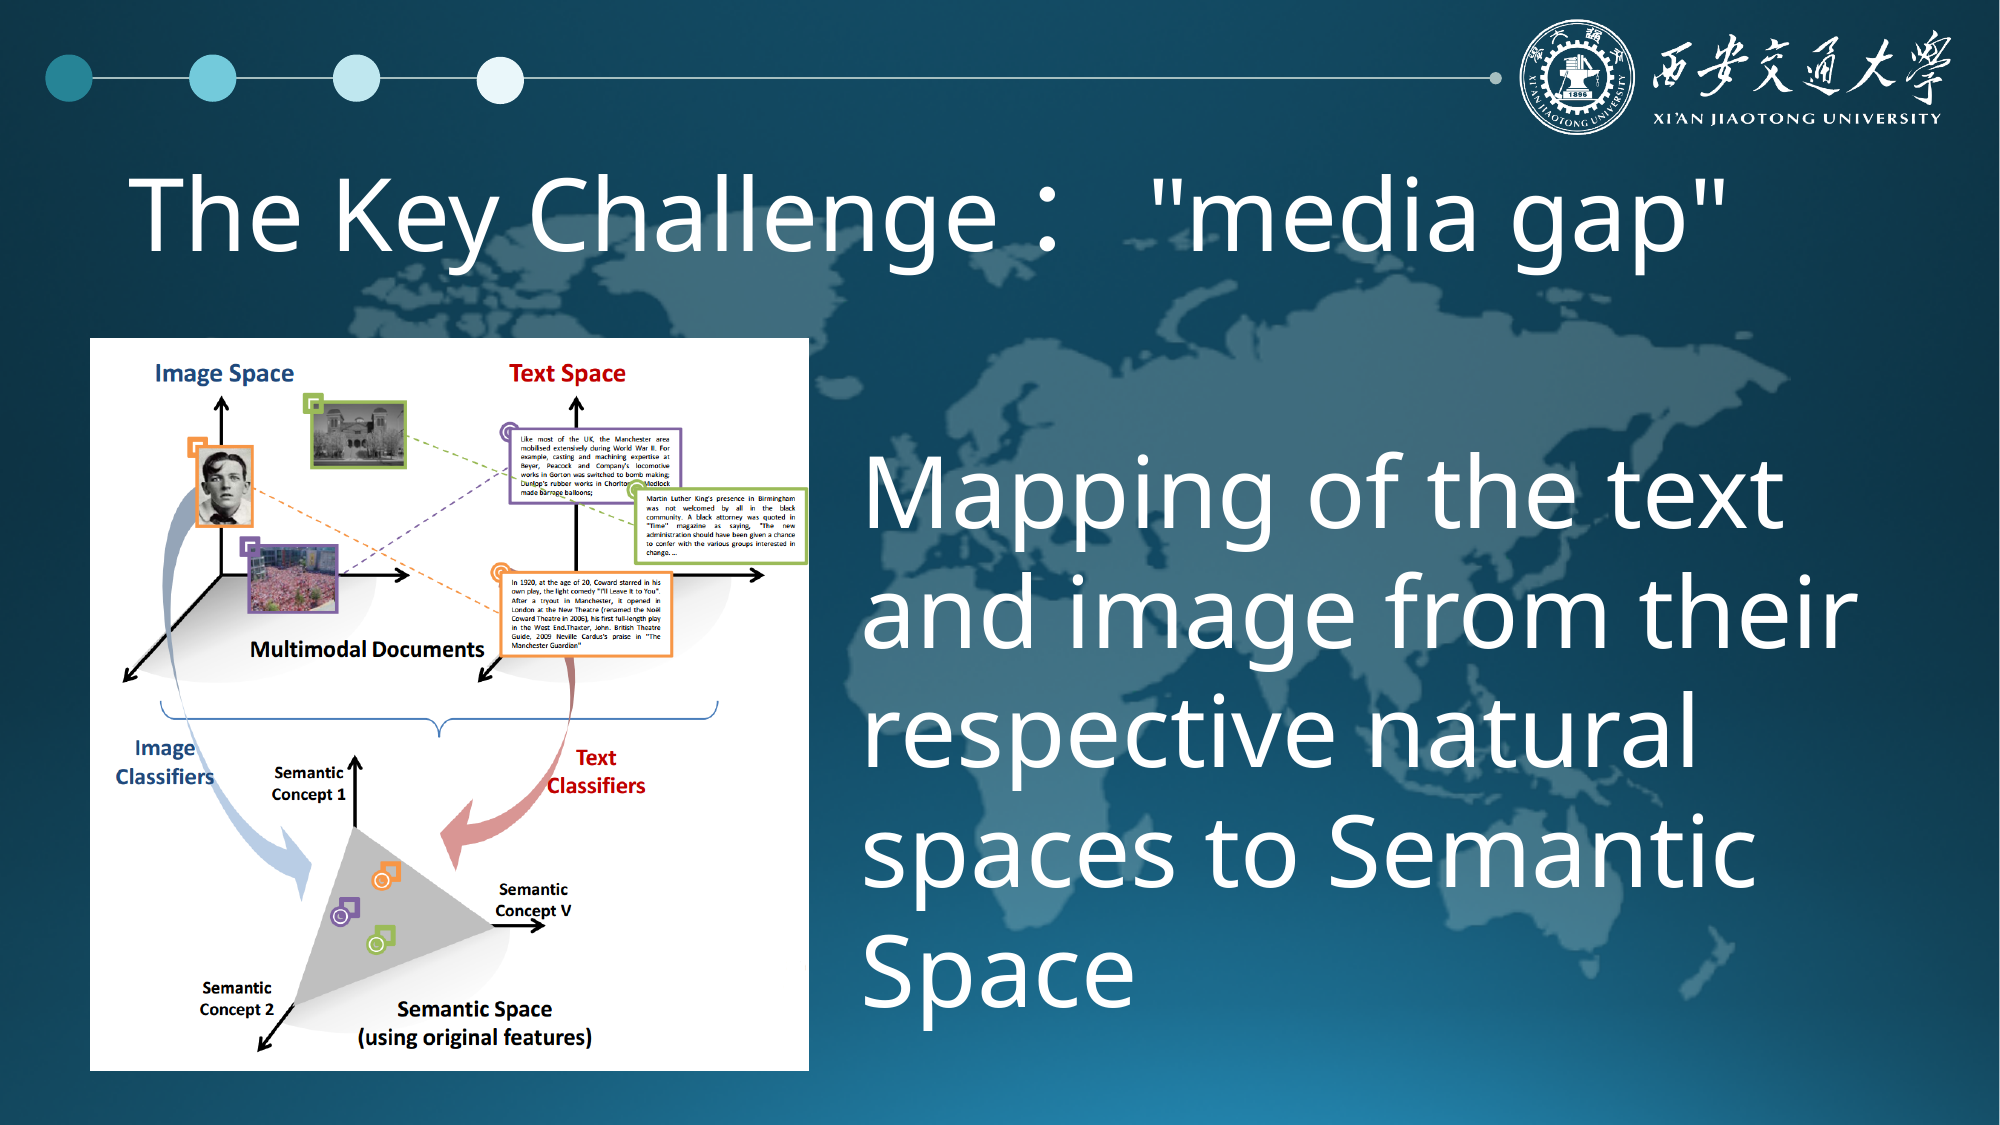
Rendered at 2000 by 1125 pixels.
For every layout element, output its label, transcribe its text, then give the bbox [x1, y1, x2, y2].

picture [0, 0, 2000, 1125]
title The Key Challenge："media gap" [113, 138, 1827, 362]
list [90, 337, 809, 1071]
text_box Mapping of the text and image from their respective natural spaces to Semantic Space [846, 420, 1933, 1081]
